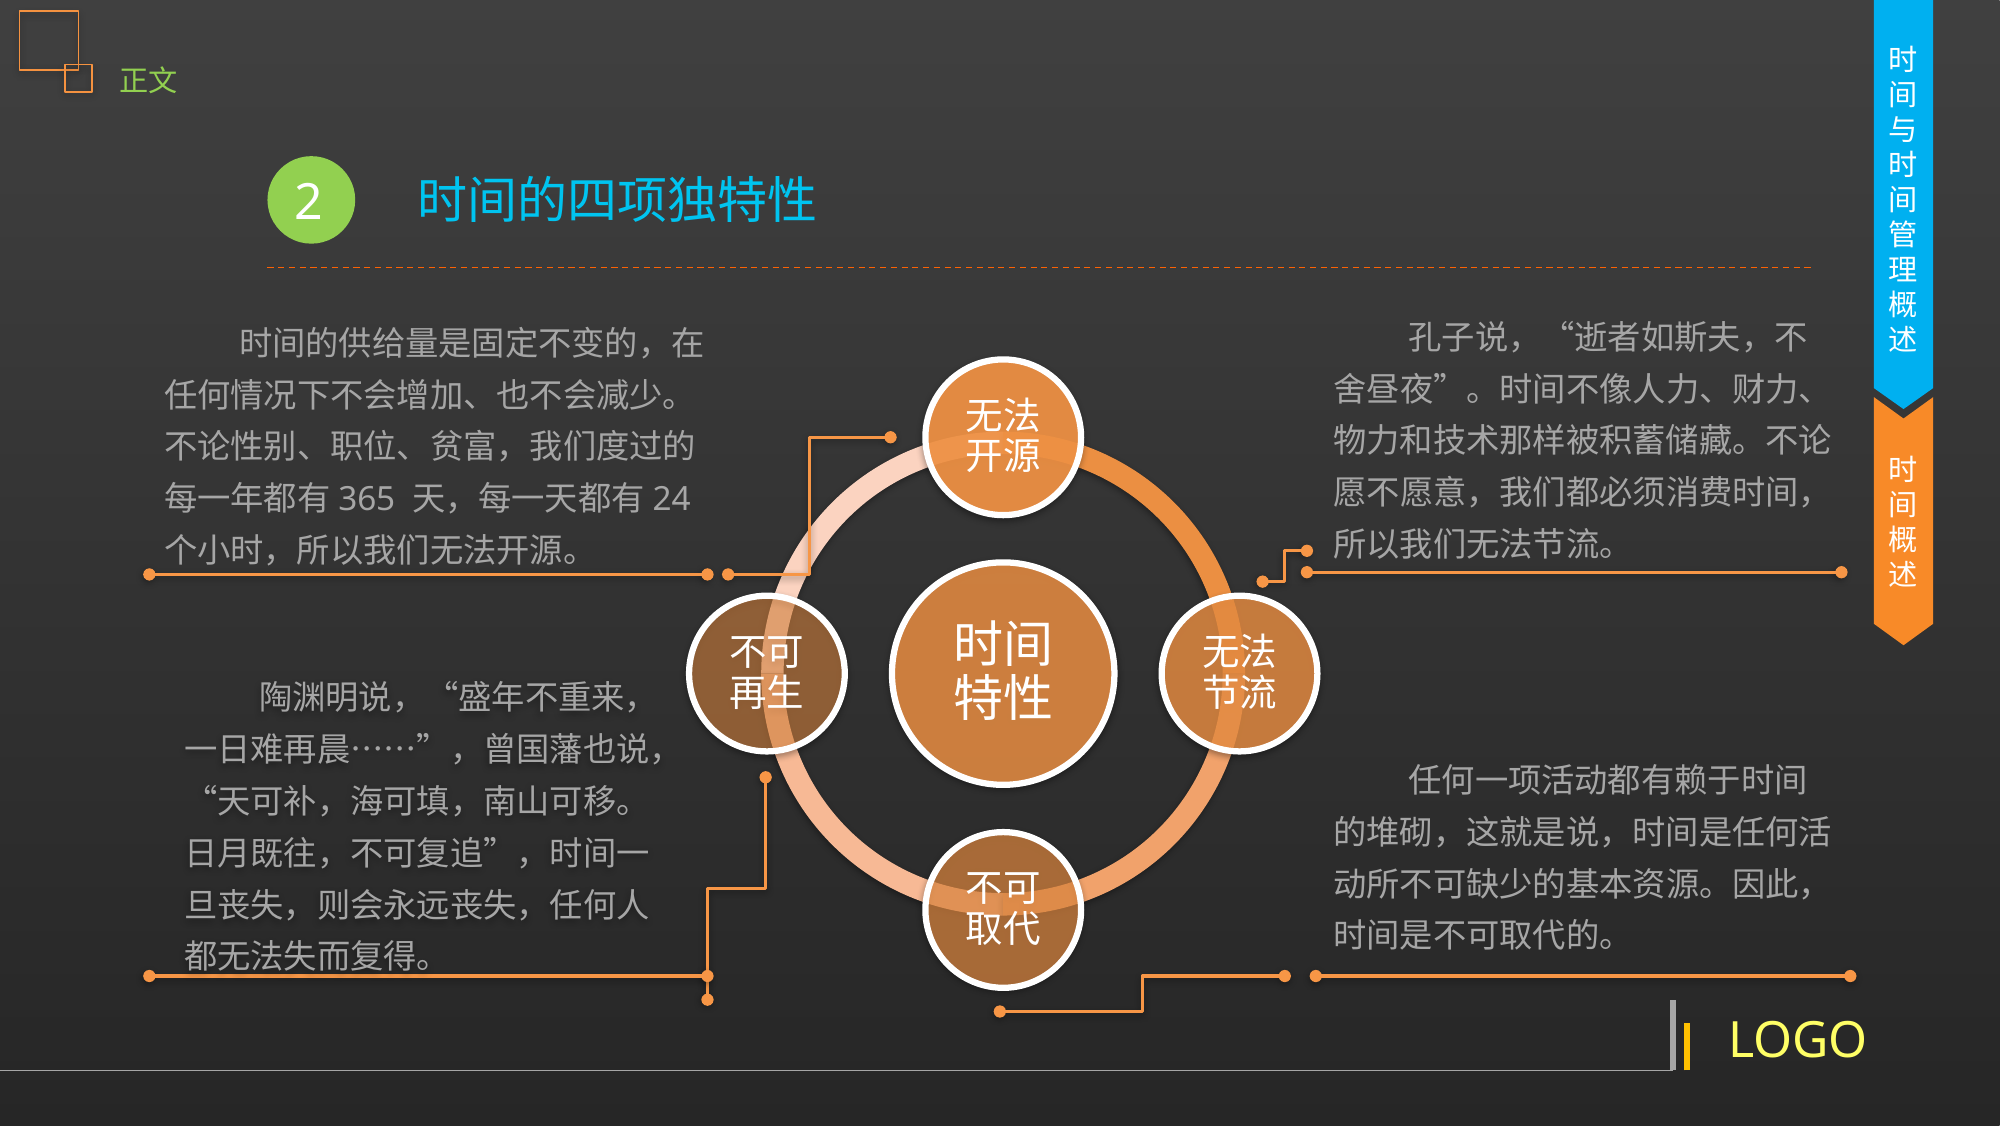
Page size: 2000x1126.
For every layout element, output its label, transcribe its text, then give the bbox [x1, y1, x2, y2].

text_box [727, 436, 891, 575]
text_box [267, 155, 1816, 244]
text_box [1262, 550, 1308, 582]
text_box [1259, 553, 1426, 588]
text_box 时间与时间管理概述 [1871, 0, 1936, 411]
text_box 孔子说，“逝者如斯夫，不舍昼夜”。时间不像人力、财力、物力和技术那样被积蓄储藏。不论愿不愿意，我们都必须消费时间，所以我们无法节流。 [1318, 296, 1851, 571]
text_box 陶渊明说，“盛年不重来，一日难再晨……”，曾国藩也说，“天可补，海可填，南山可移。日月既往，不可复追”，时间一旦丧失，则会永远丧失，任何人都无法失而复得。 [167, 655, 575, 975]
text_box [581, 359, 1426, 989]
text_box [625, 859, 849, 918]
text_box 时间概述 [1871, 395, 1936, 647]
text_box 任何一项活动都有赖于时间的堆砌，这就是说，时间是任何活动所不可缺少的基本资源。因此，时间是不可取代的。 [1429, 739, 1851, 962]
text_box 正文 [119, 54, 504, 105]
text_box 时间的供给量是固定不变的，在任何情况下不会增加、也不会减少。不论性别、职位、贫富，我们度过的每一年都有365 天，每一天都有24 个小时，所以我们无法开源。 [149, 302, 729, 571]
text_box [999, 975, 1286, 1012]
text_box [167, 977, 578, 985]
